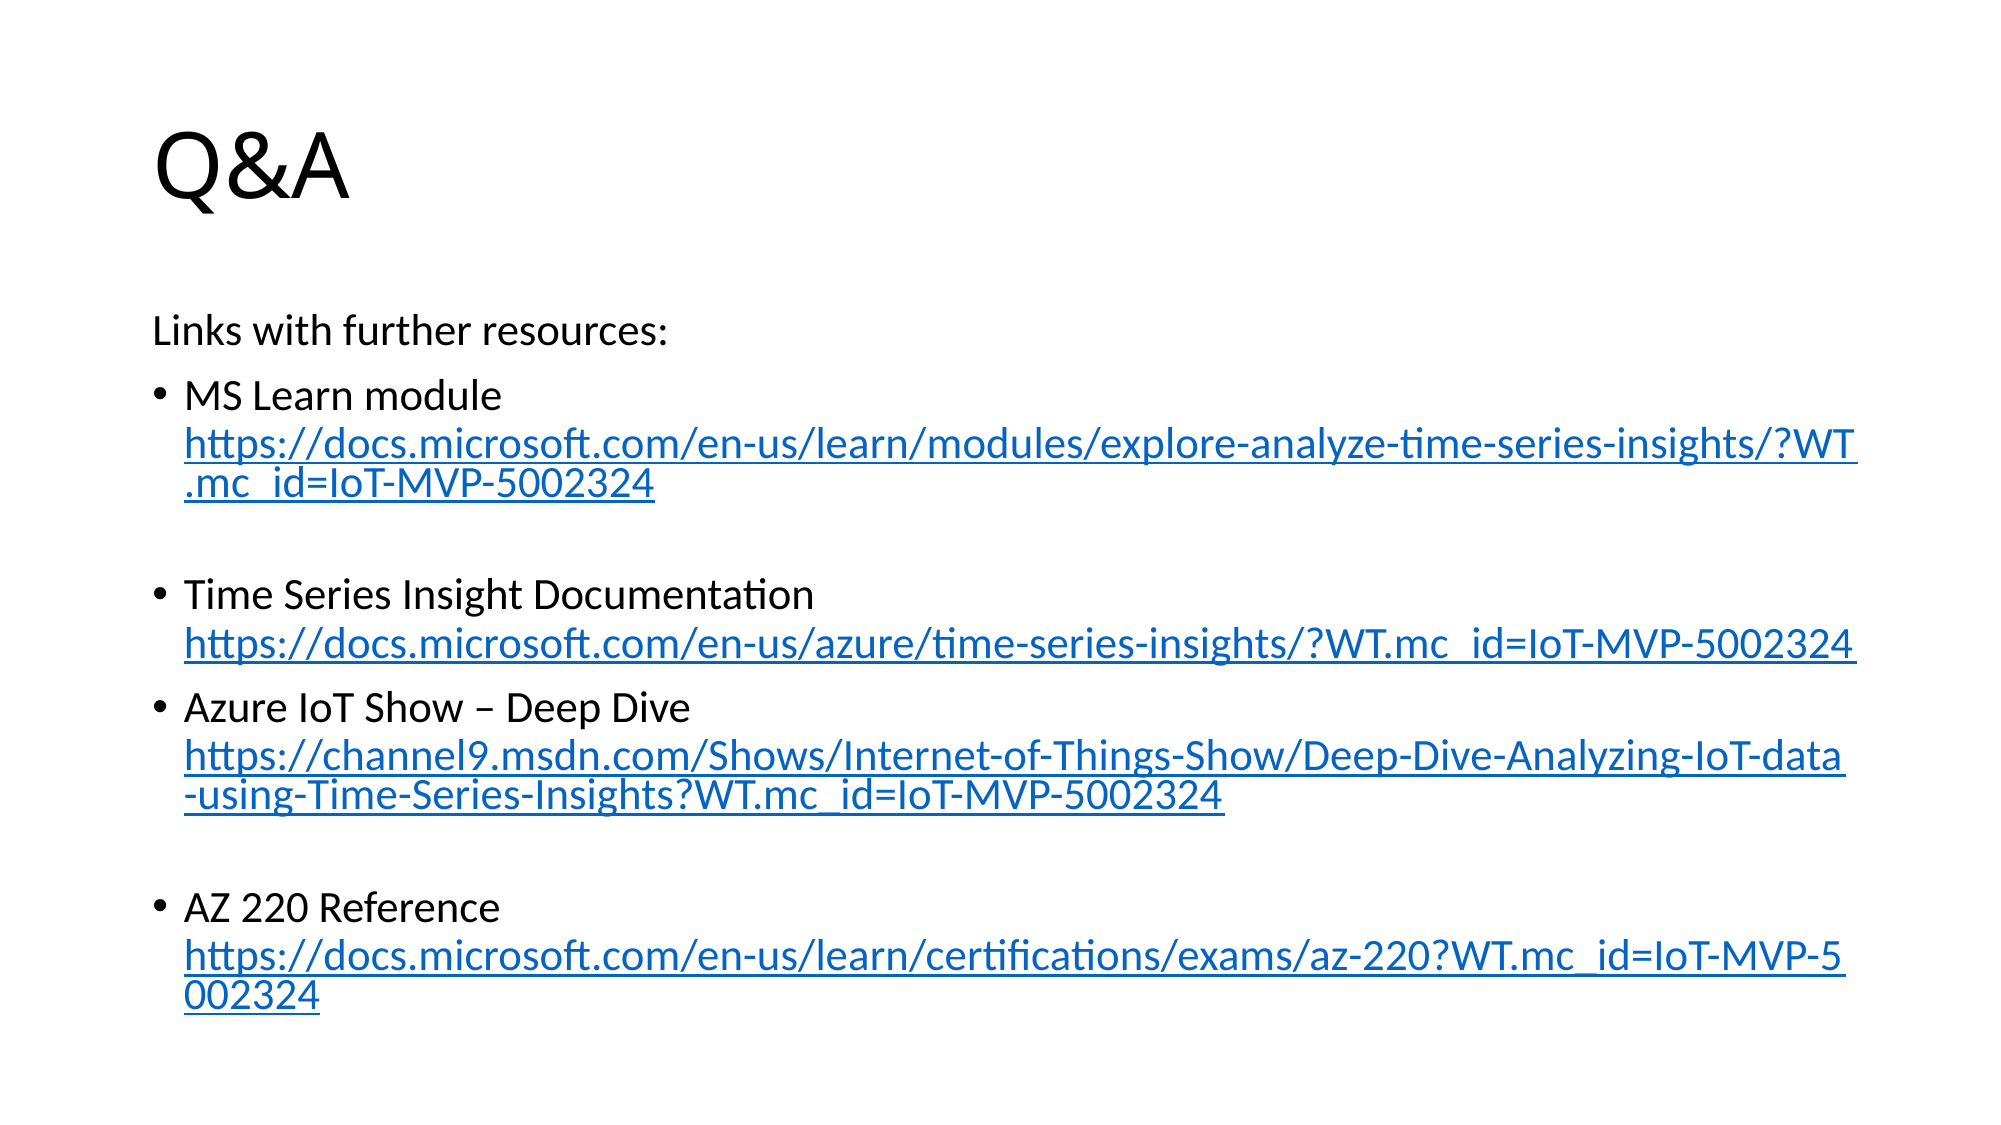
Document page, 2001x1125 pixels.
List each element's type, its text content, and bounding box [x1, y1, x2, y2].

title Q&A [137, 59, 1863, 278]
list Links with further resources: MS Learn module https://docs.microsoft.com/en-us/learn/modules/explore-analyze-time-series-insights/?WT.mc_id=IoT-MVP-5002324 Time Series Insight Documentation https://docs.microsoft.com/en-us/azure/time-series-insights/?WT.mc_id=IoT-MVP-5002324 Azure IoT Show – Deep Dive https://channel9.msdn.com/Shows/Internet-of-Things-Show/Deep-Dive-Analyzing-IoT-data-using-Time-Series-Insights?WT.mc_id=IoT-MVP-5002324 AZ 220 Reference https://docs.microsoft.com/en-us/learn/certifications/exams/az-220?WT.mc_id=IoT-MVP-5002324 [137, 299, 1863, 1014]
